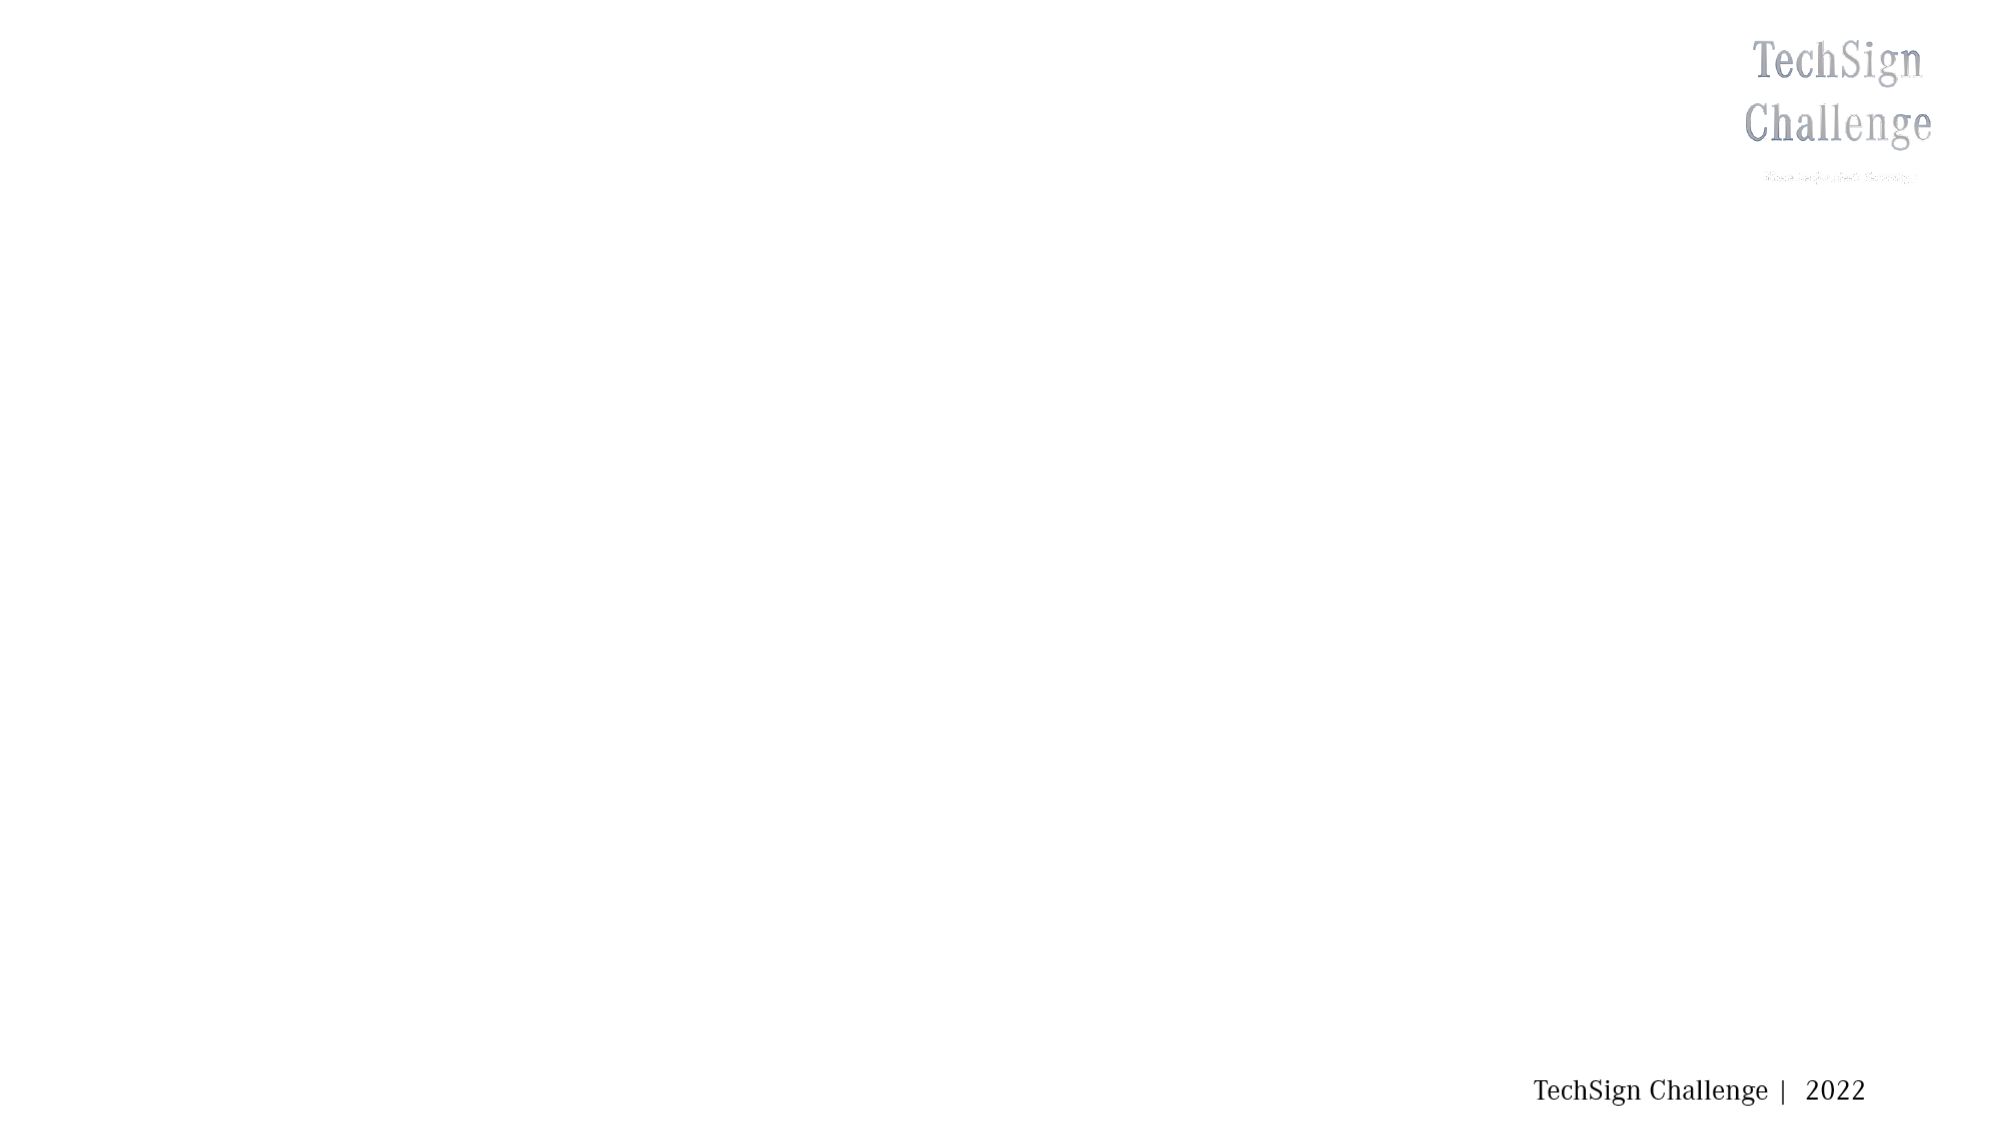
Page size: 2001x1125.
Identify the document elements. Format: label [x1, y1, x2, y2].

picture [1661, 9, 2001, 194]
picture [578, 1061, 1884, 1125]
